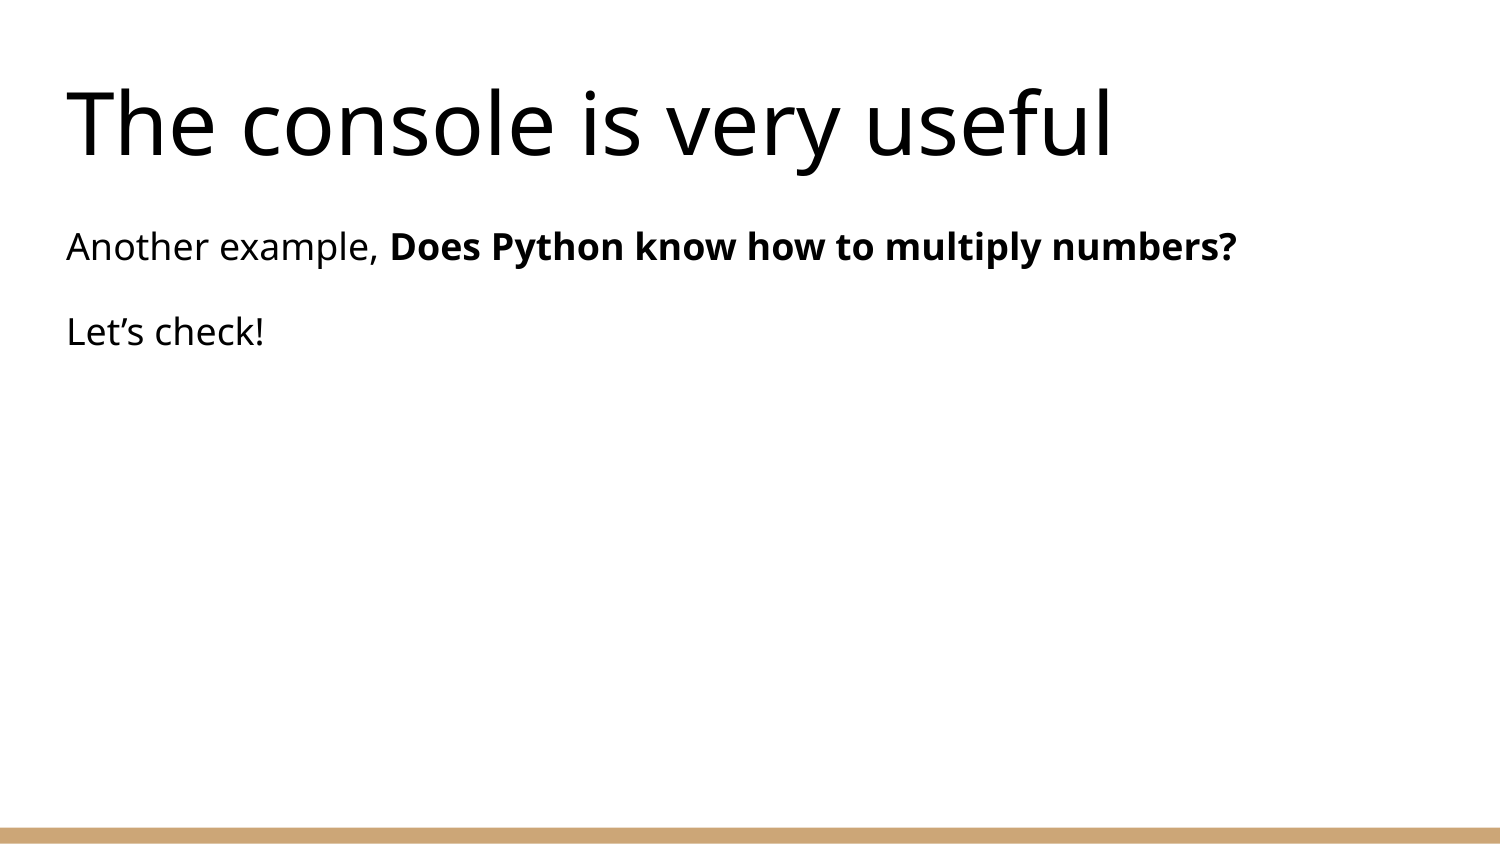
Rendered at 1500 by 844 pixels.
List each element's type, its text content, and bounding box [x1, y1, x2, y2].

title The console is very useful [51, 51, 1449, 189]
list Another example, Does Python know how to multiply numbers? Let’s check! [51, 200, 1449, 752]
